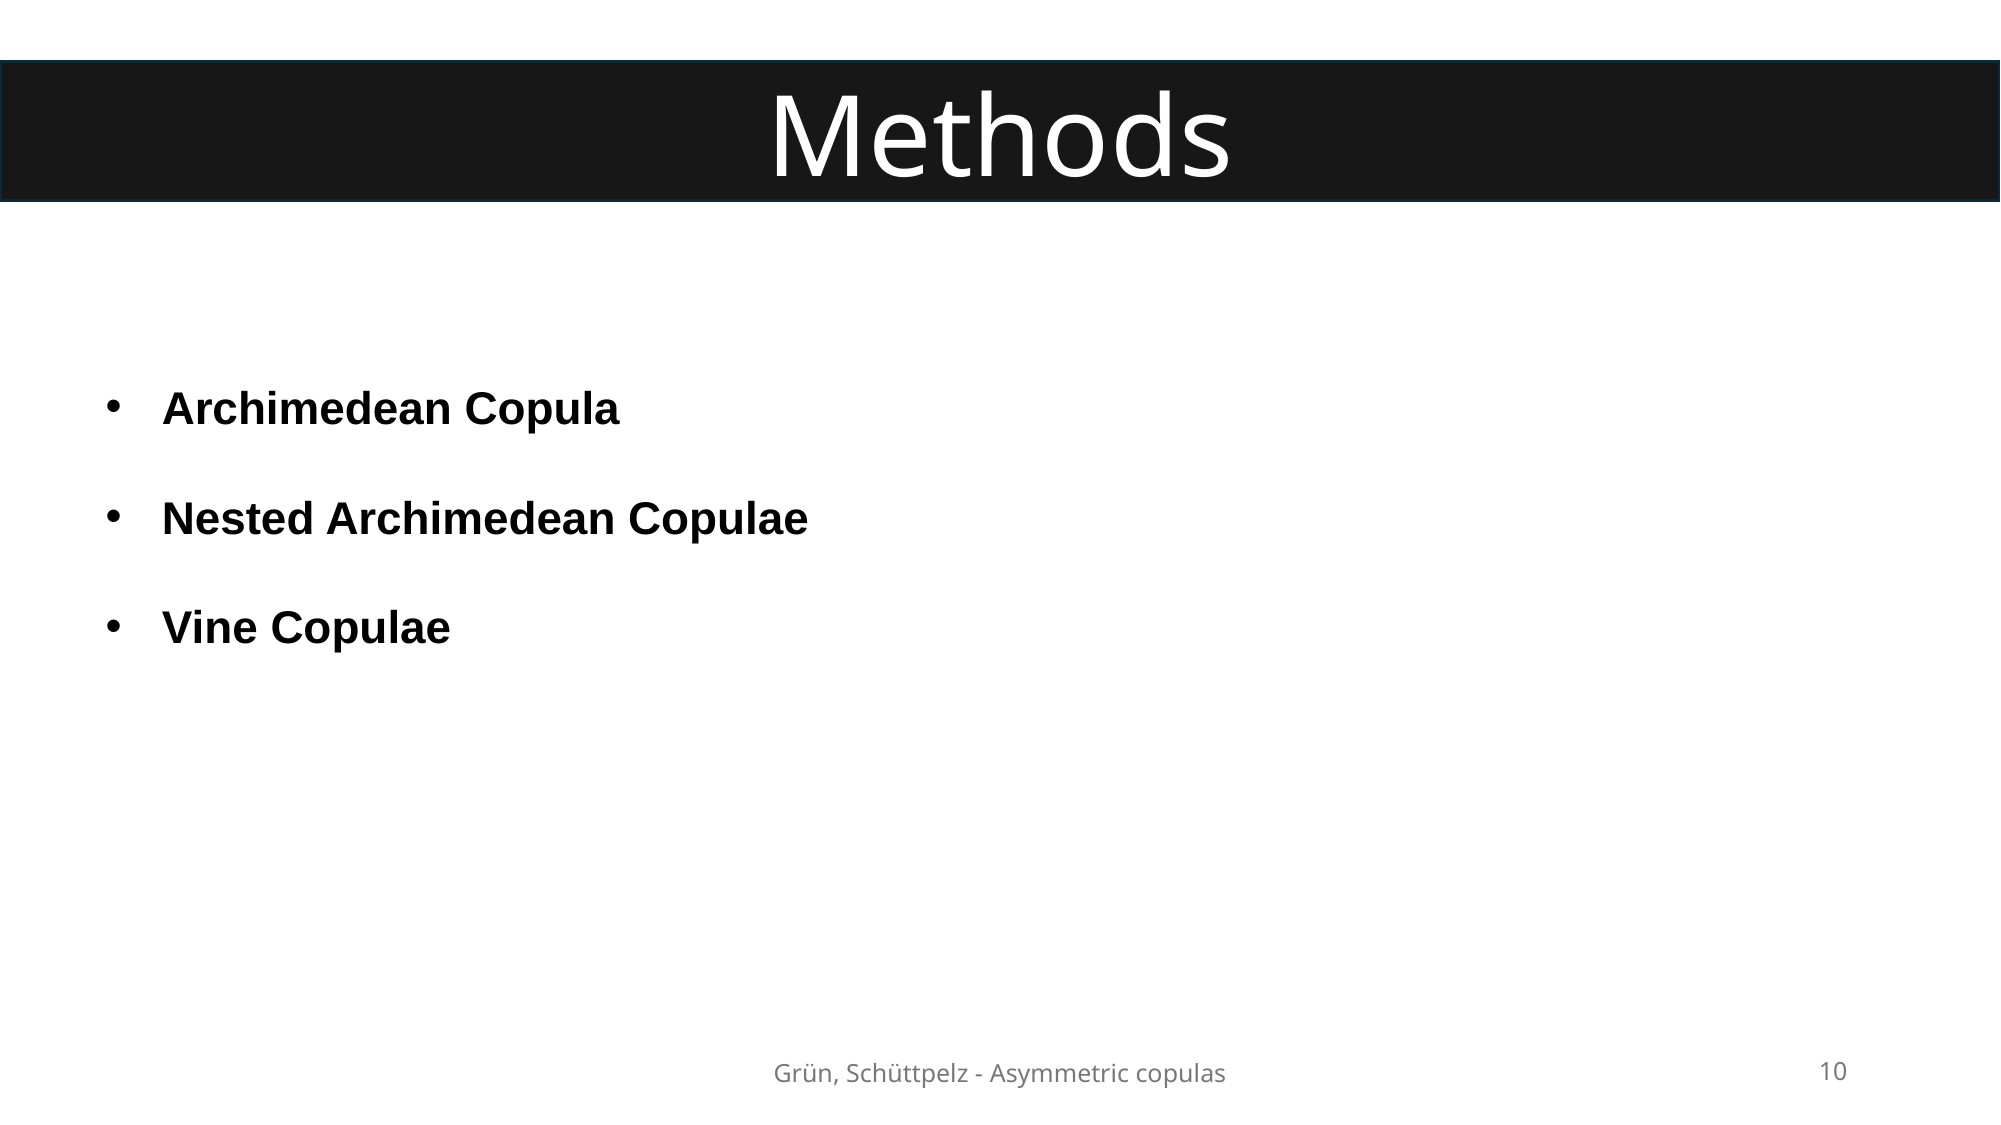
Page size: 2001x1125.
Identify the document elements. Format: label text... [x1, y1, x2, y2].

slide_number 10 [1412, 1042, 1863, 1103]
text_box Methods [0, 60, 2000, 202]
text_box Archimedean Copula Nested Archimedean Copulae Vine Copulae [90, 315, 1910, 661]
footer Grün, Schüttpelz - Asymmetric copulas [662, 1042, 1338, 1103]
